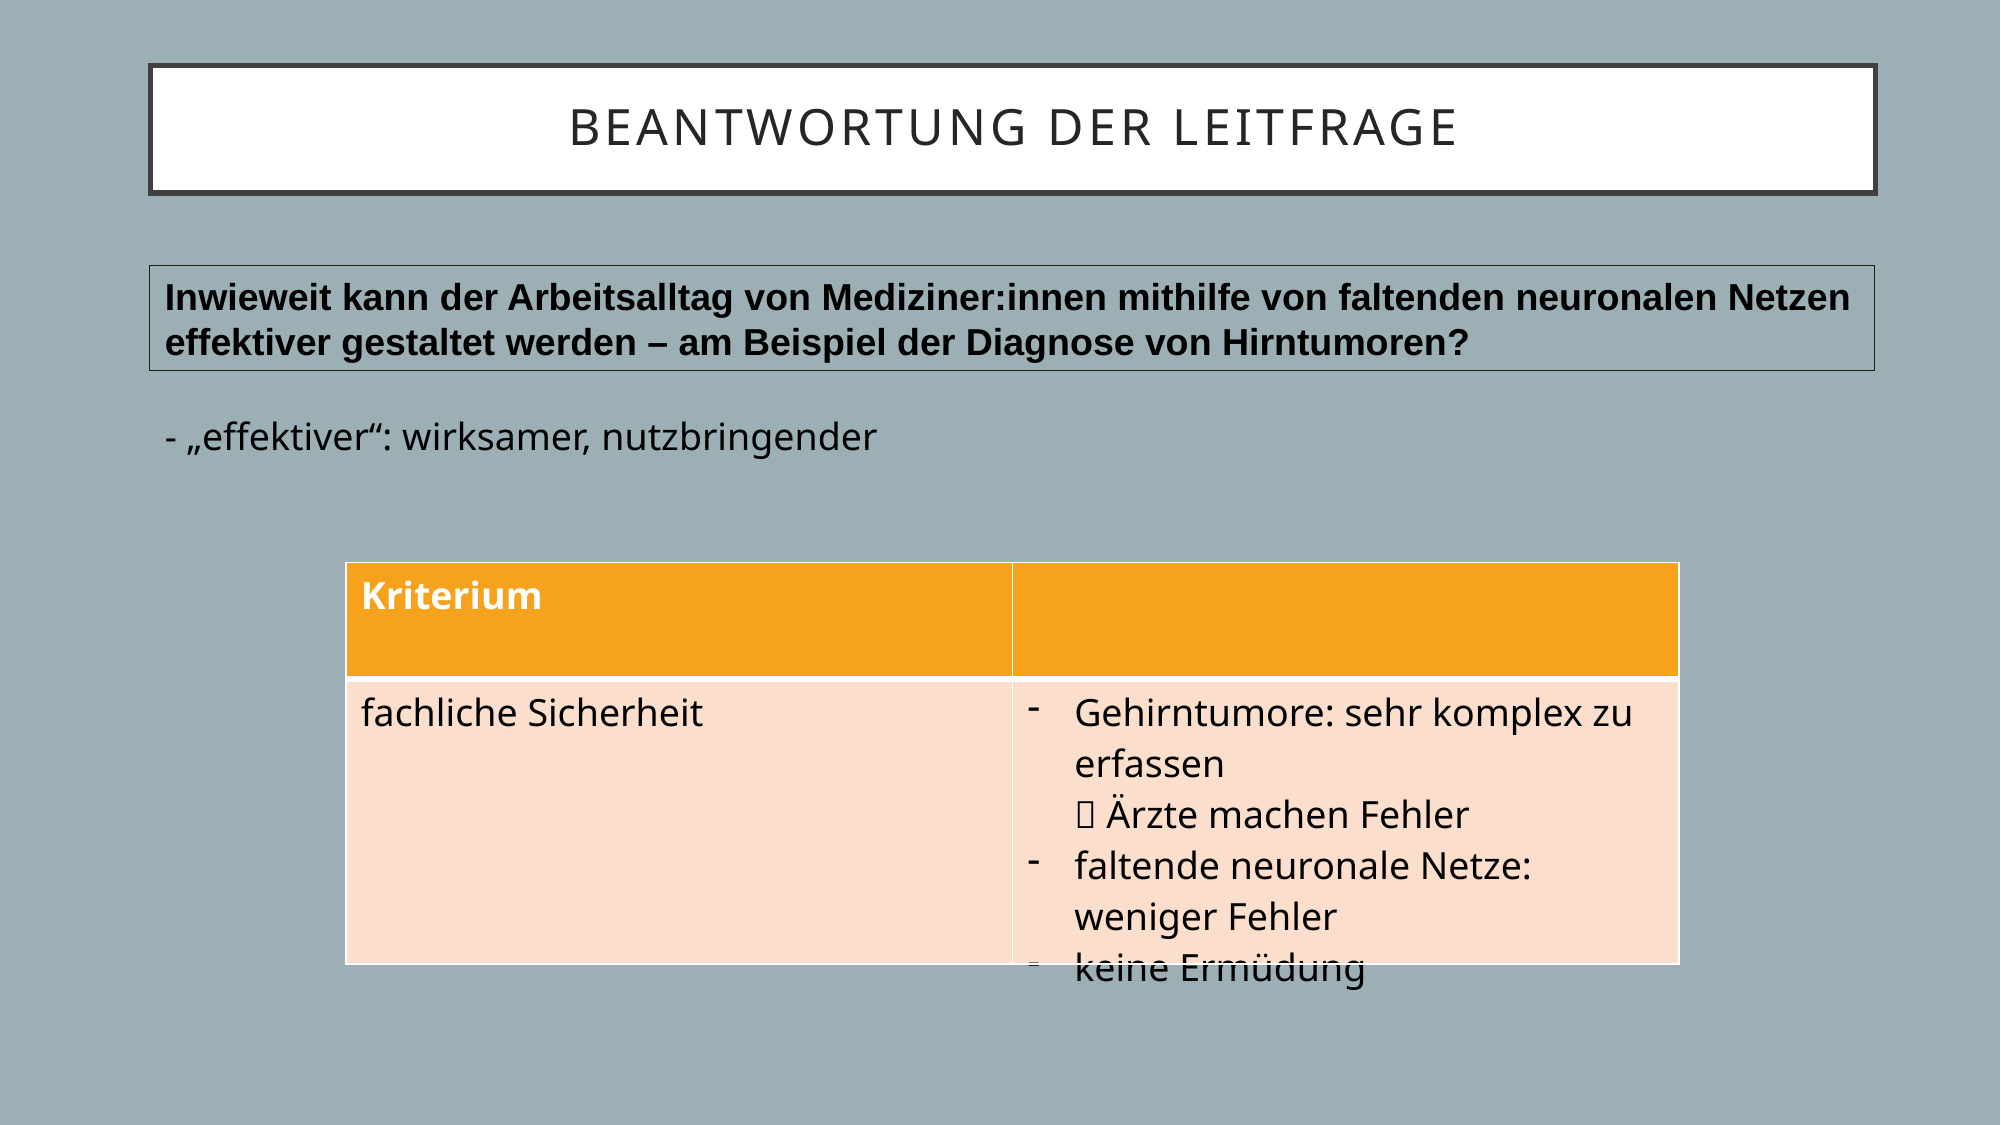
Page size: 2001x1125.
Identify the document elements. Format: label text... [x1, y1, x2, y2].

table_header [1013, 563, 1678, 676]
text_box - „effektiver“: wirksamer, nutzbringender [149, 405, 1850, 466]
text_box Inwieweit kann der Arbeitsalltag von Mediziner:innen mithilfe von faltenden neuronalen Netzen effektiver gestaltet werden – am Beispiel der Diagnose von Hirntumoren? [149, 265, 1875, 371]
table_header Kriterium [347, 563, 1012, 676]
text_box Beantwortung der Leitfrage [150, 65, 1876, 193]
table_cell fachliche Sicherheit [347, 682, 1012, 963]
table_cell Gehirntumore: sehr komplex zu erfassen  Ärzte machen Fehler faltende neuronale Netze: weniger Fehler keine Ermüdung [1013, 682, 1678, 963]
